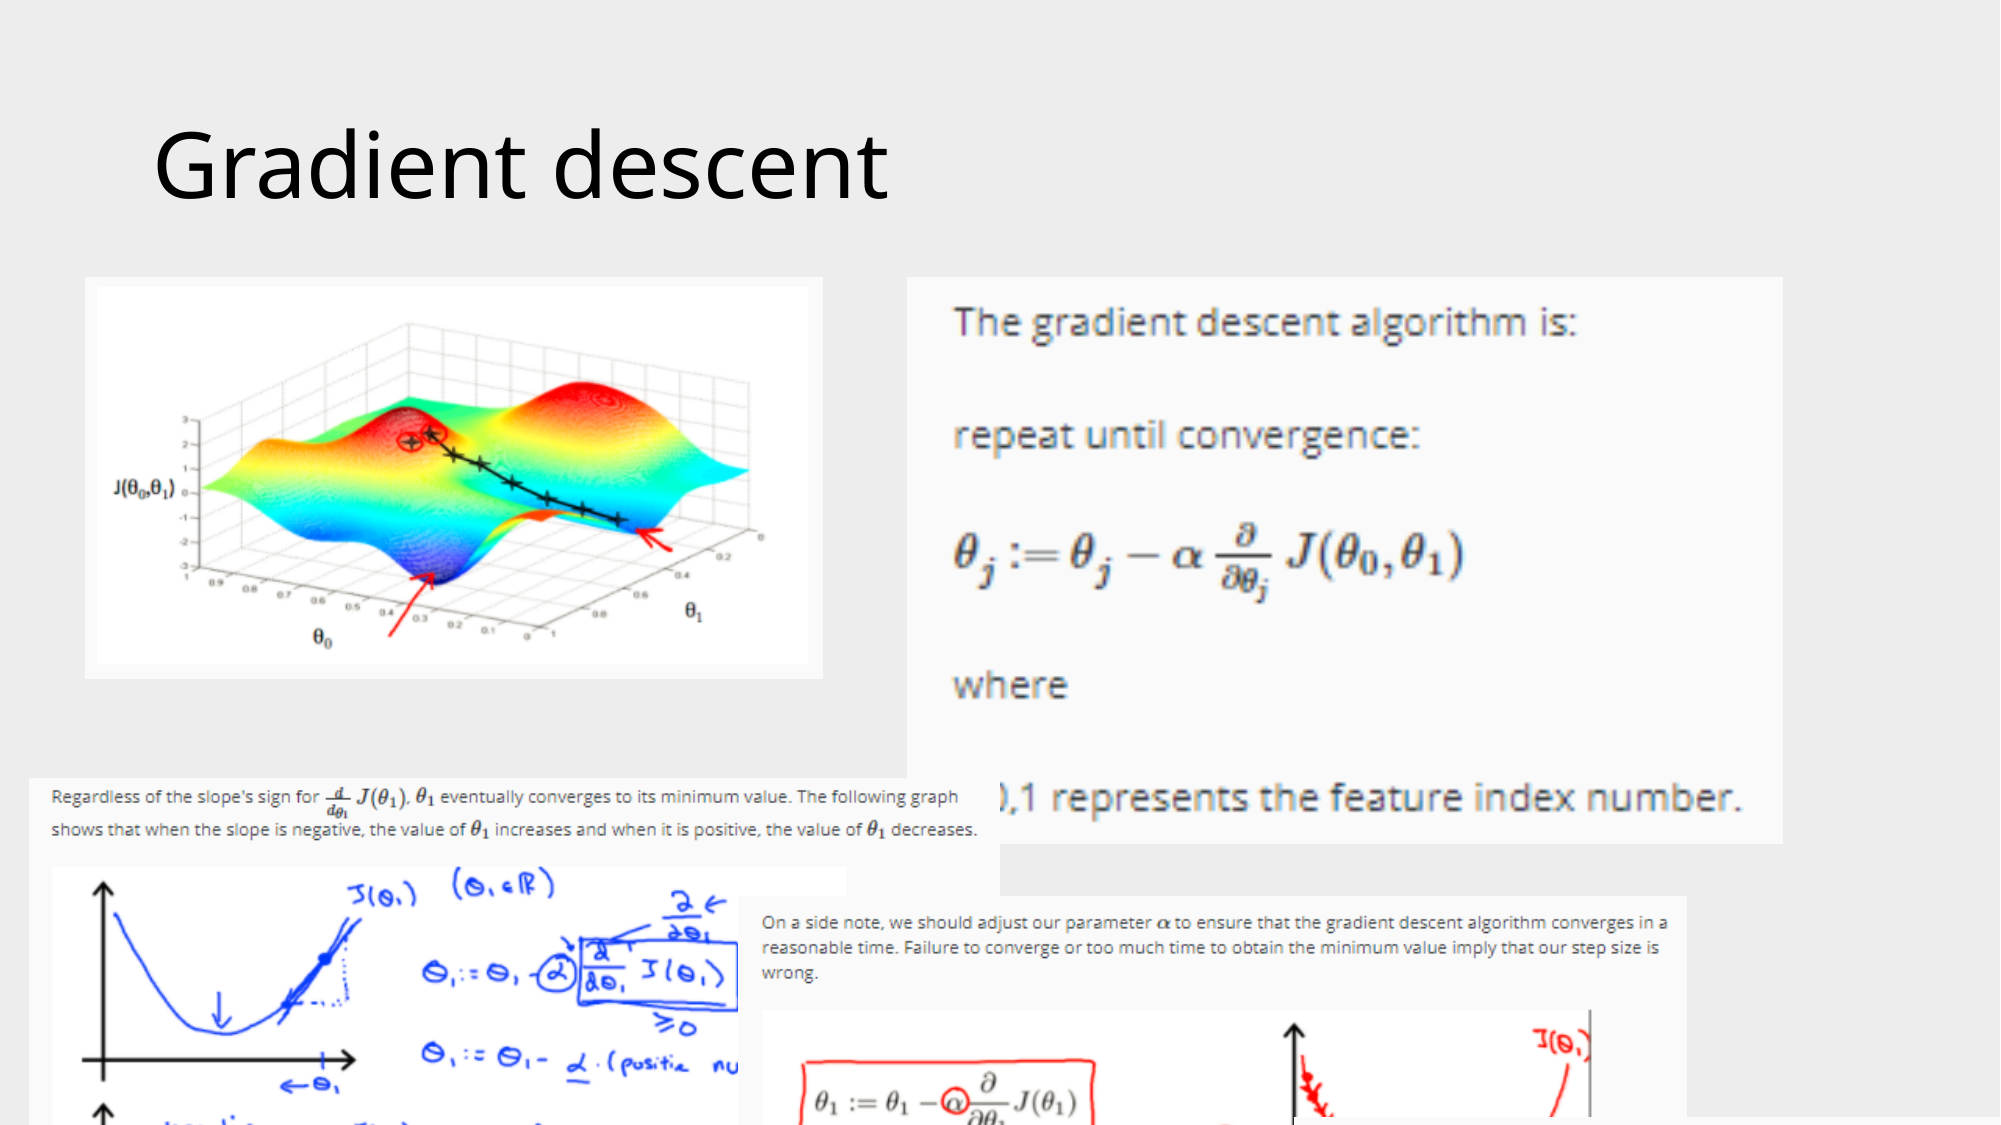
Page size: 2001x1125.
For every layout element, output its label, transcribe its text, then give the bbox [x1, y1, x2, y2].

title Gradient descent [137, 59, 1863, 278]
picture [84, 277, 823, 679]
picture [29, 277, 2000, 1125]
